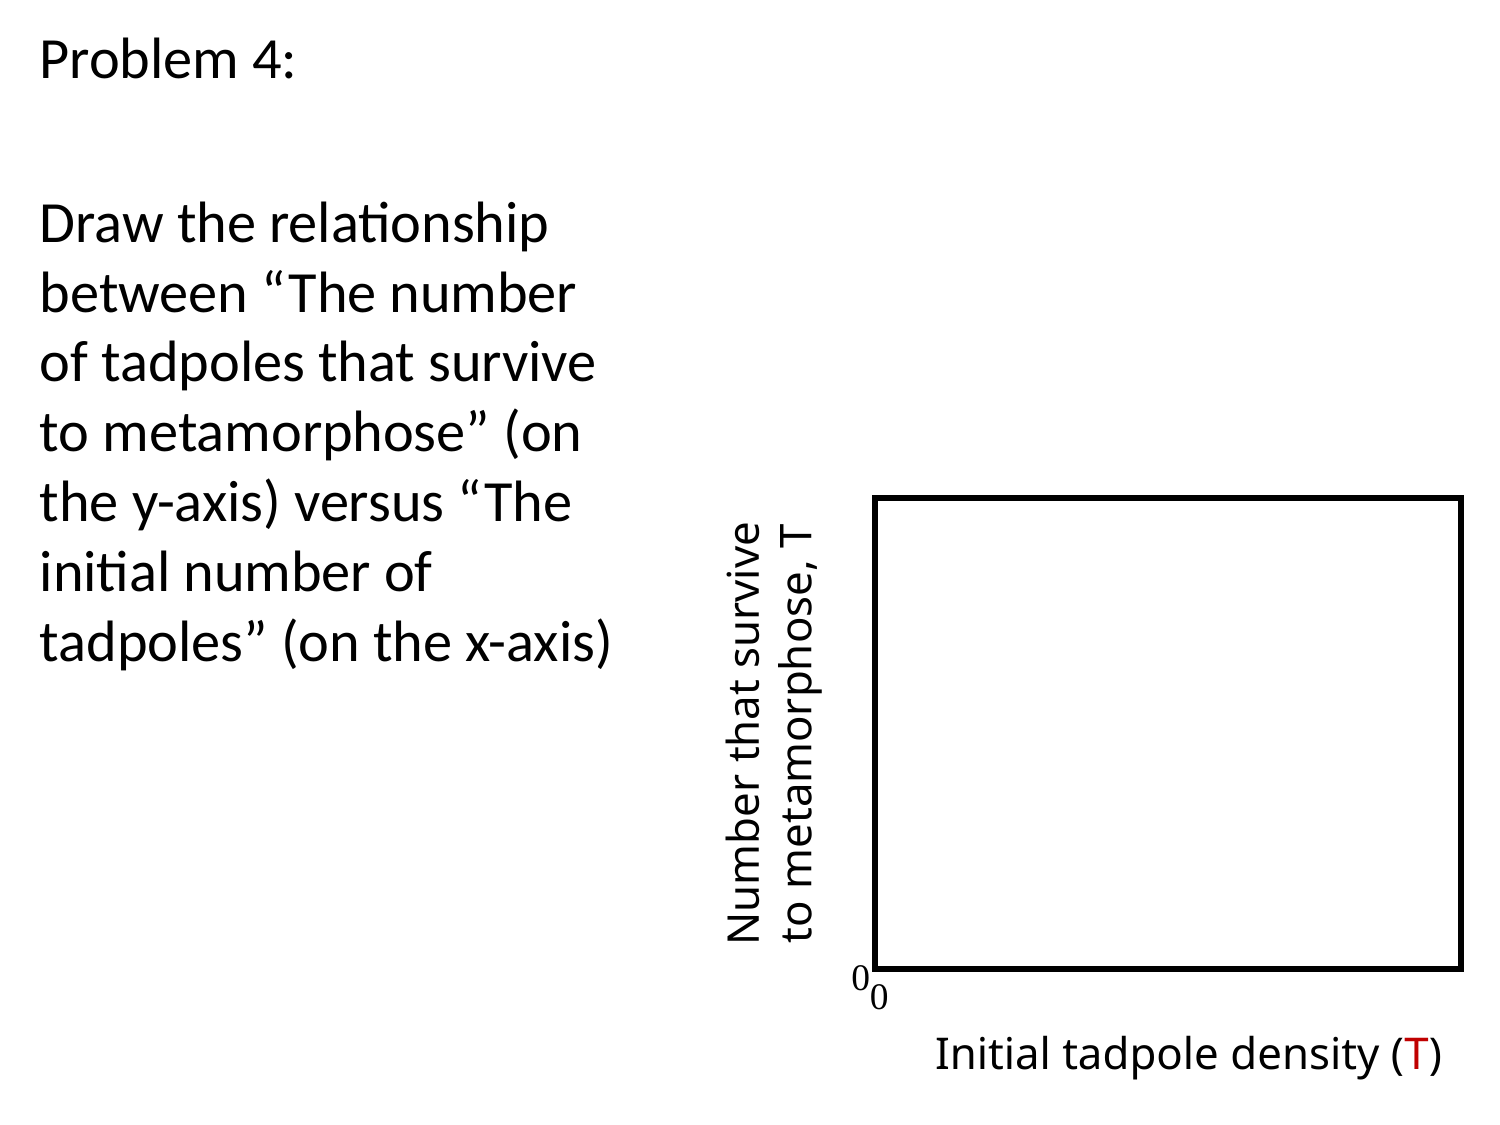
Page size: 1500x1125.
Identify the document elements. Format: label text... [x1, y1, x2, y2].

list Problem 4: Draw the relationship between “The number of tadpoles that survive to metamorphose” (on the y-axis) versus “The initial number of tadpoles” (on the x-axis) [24, 13, 641, 740]
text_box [707, 497, 1462, 1087]
